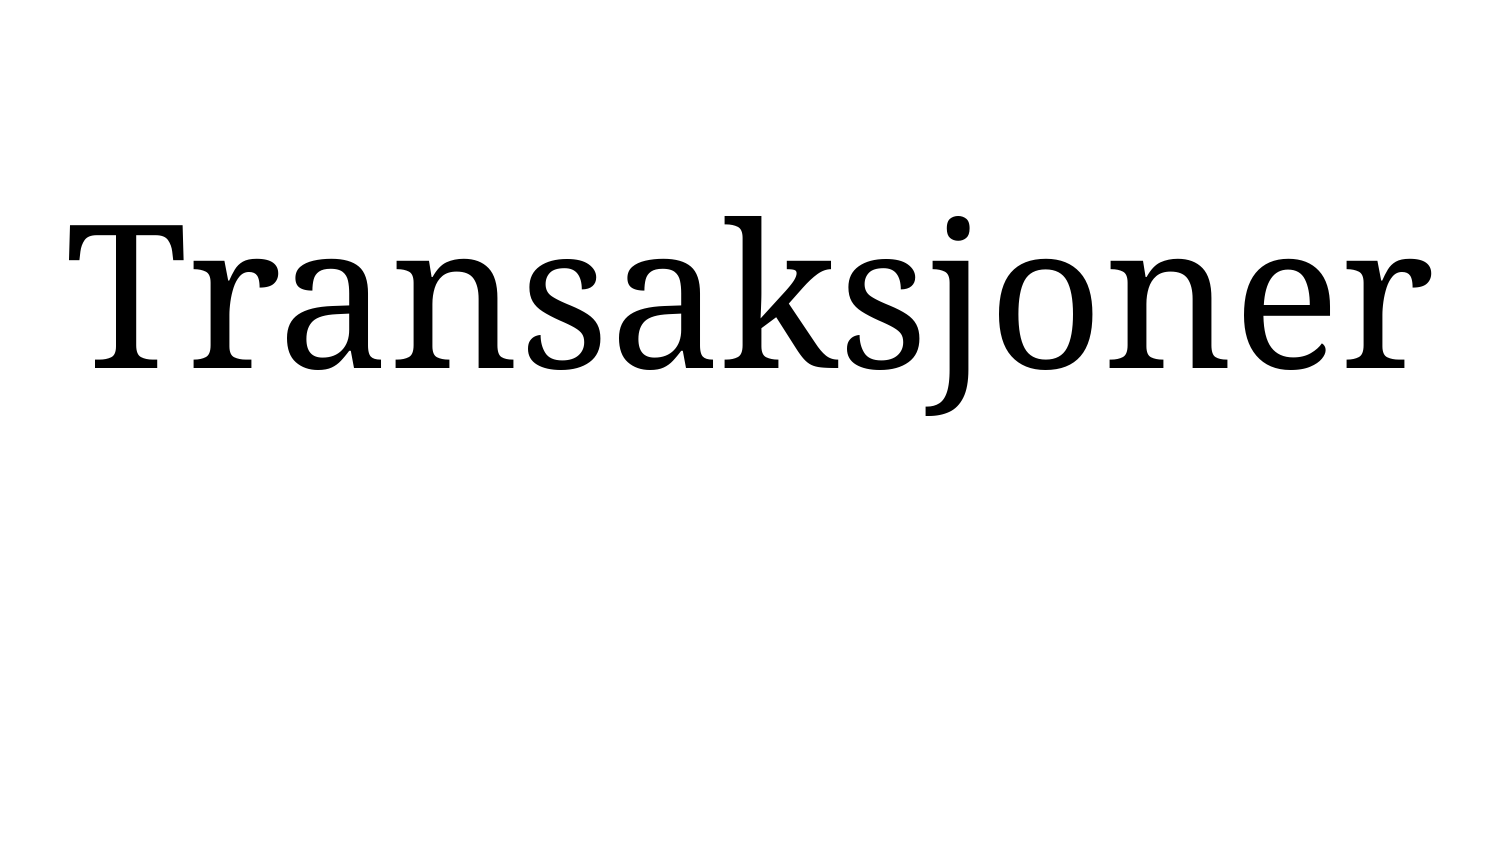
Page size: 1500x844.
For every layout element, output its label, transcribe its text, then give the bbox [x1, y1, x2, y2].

text_box Transaksjoner [50, 161, 1450, 417]
